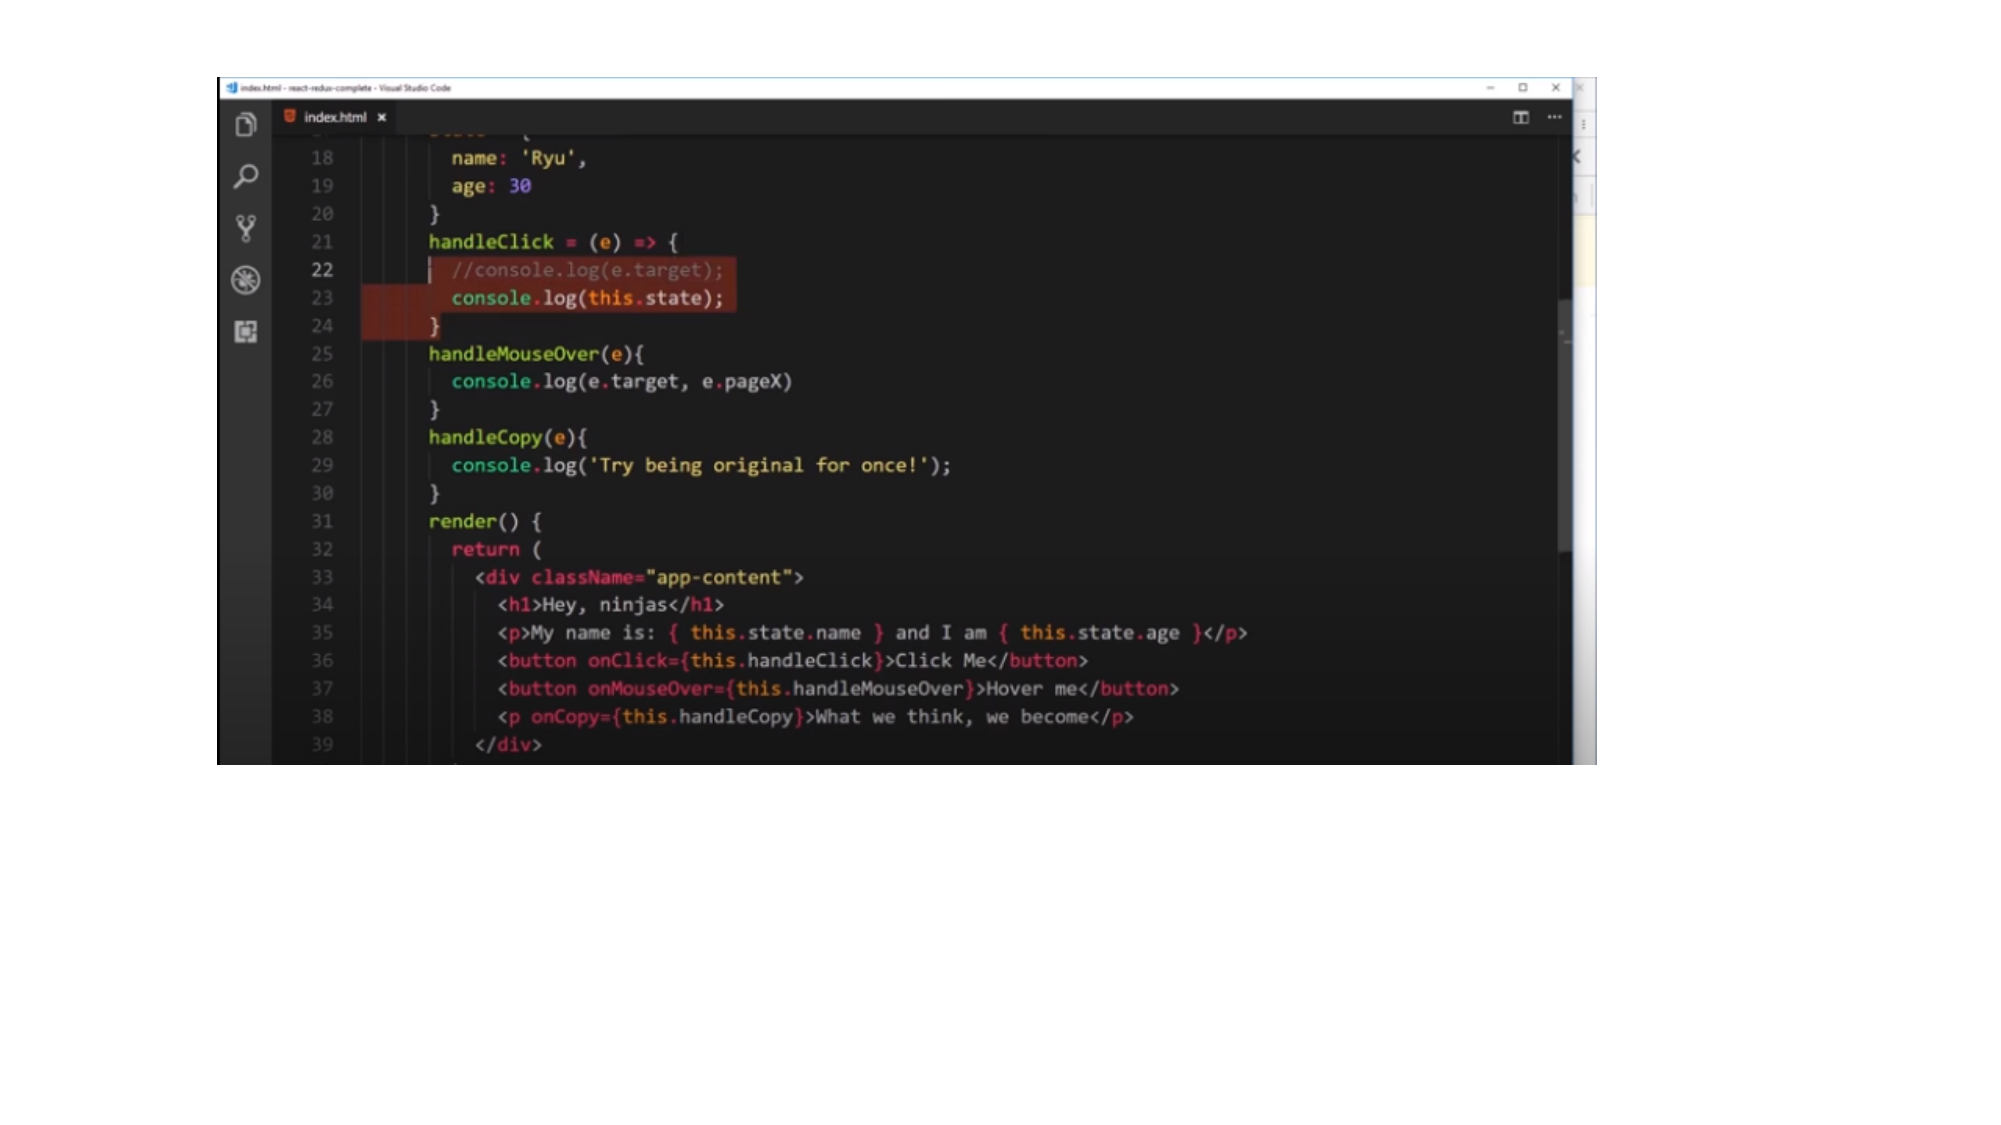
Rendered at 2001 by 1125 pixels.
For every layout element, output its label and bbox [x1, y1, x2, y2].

picture [217, 76, 1597, 765]
